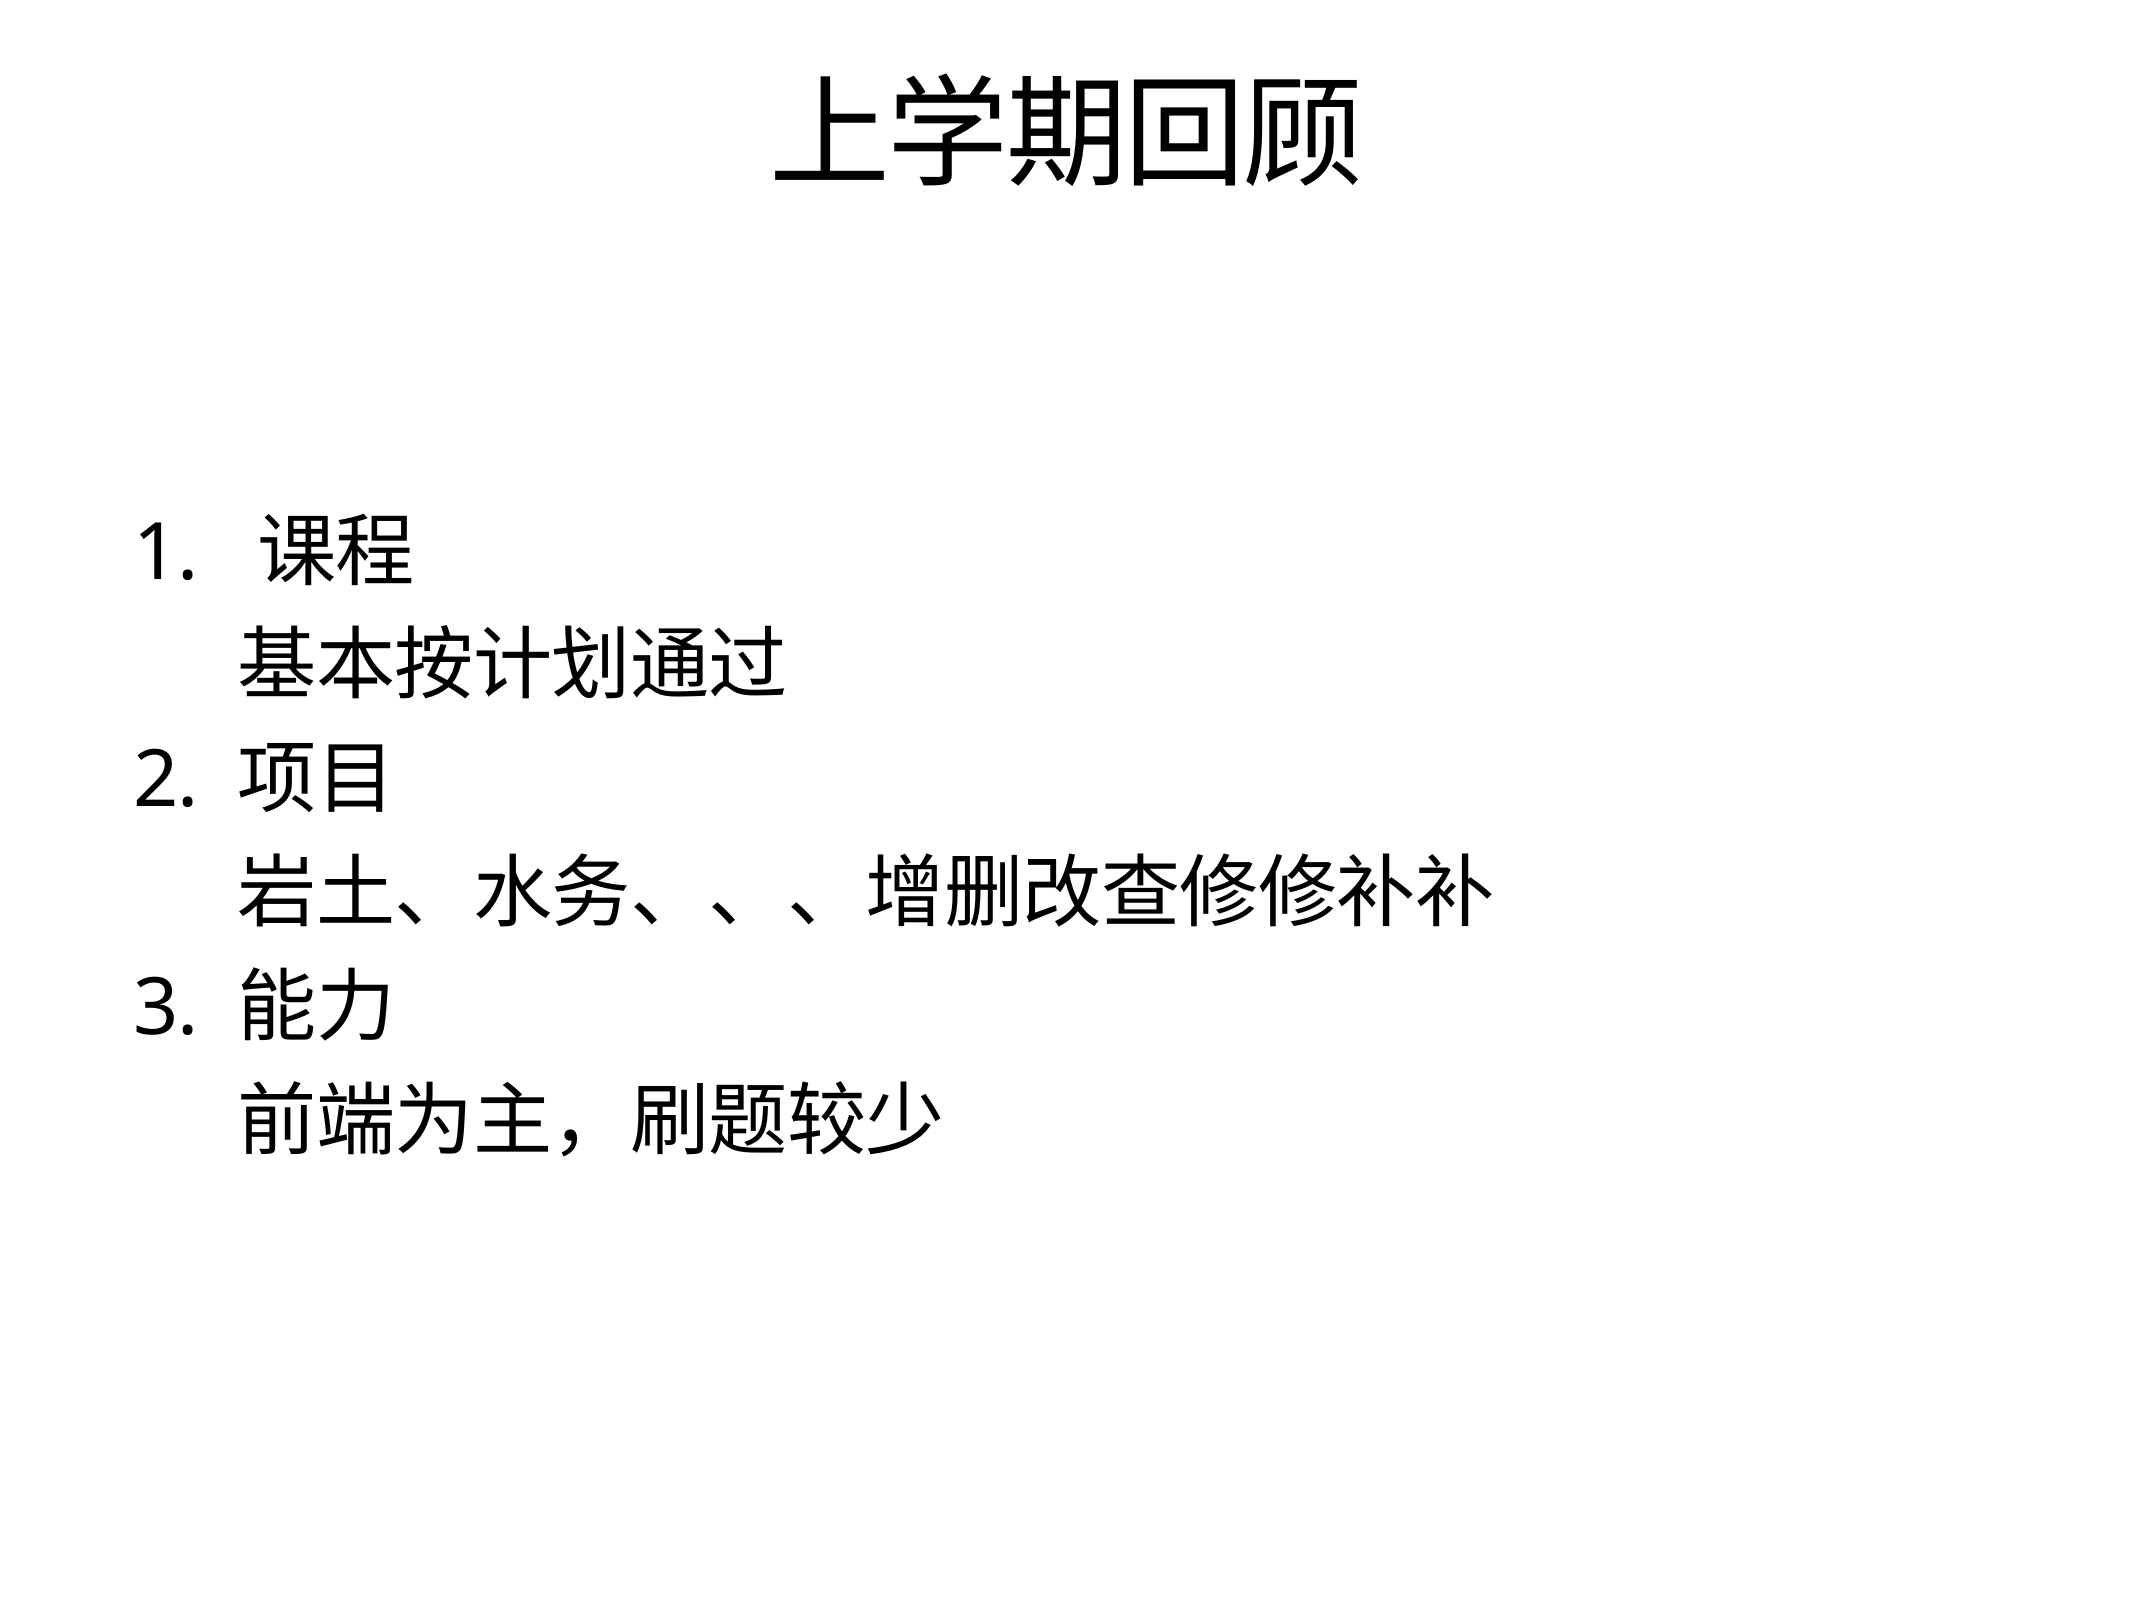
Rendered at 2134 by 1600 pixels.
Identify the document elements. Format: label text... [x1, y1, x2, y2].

title 上学期回顾 [124, 74, 2009, 263]
list 1. 课程 基本按计划通过 2. 项目 岩土、水务、、、增删改查修修补补 3. 能力 前端为主，刷题较少 [124, 491, 2009, 1476]
